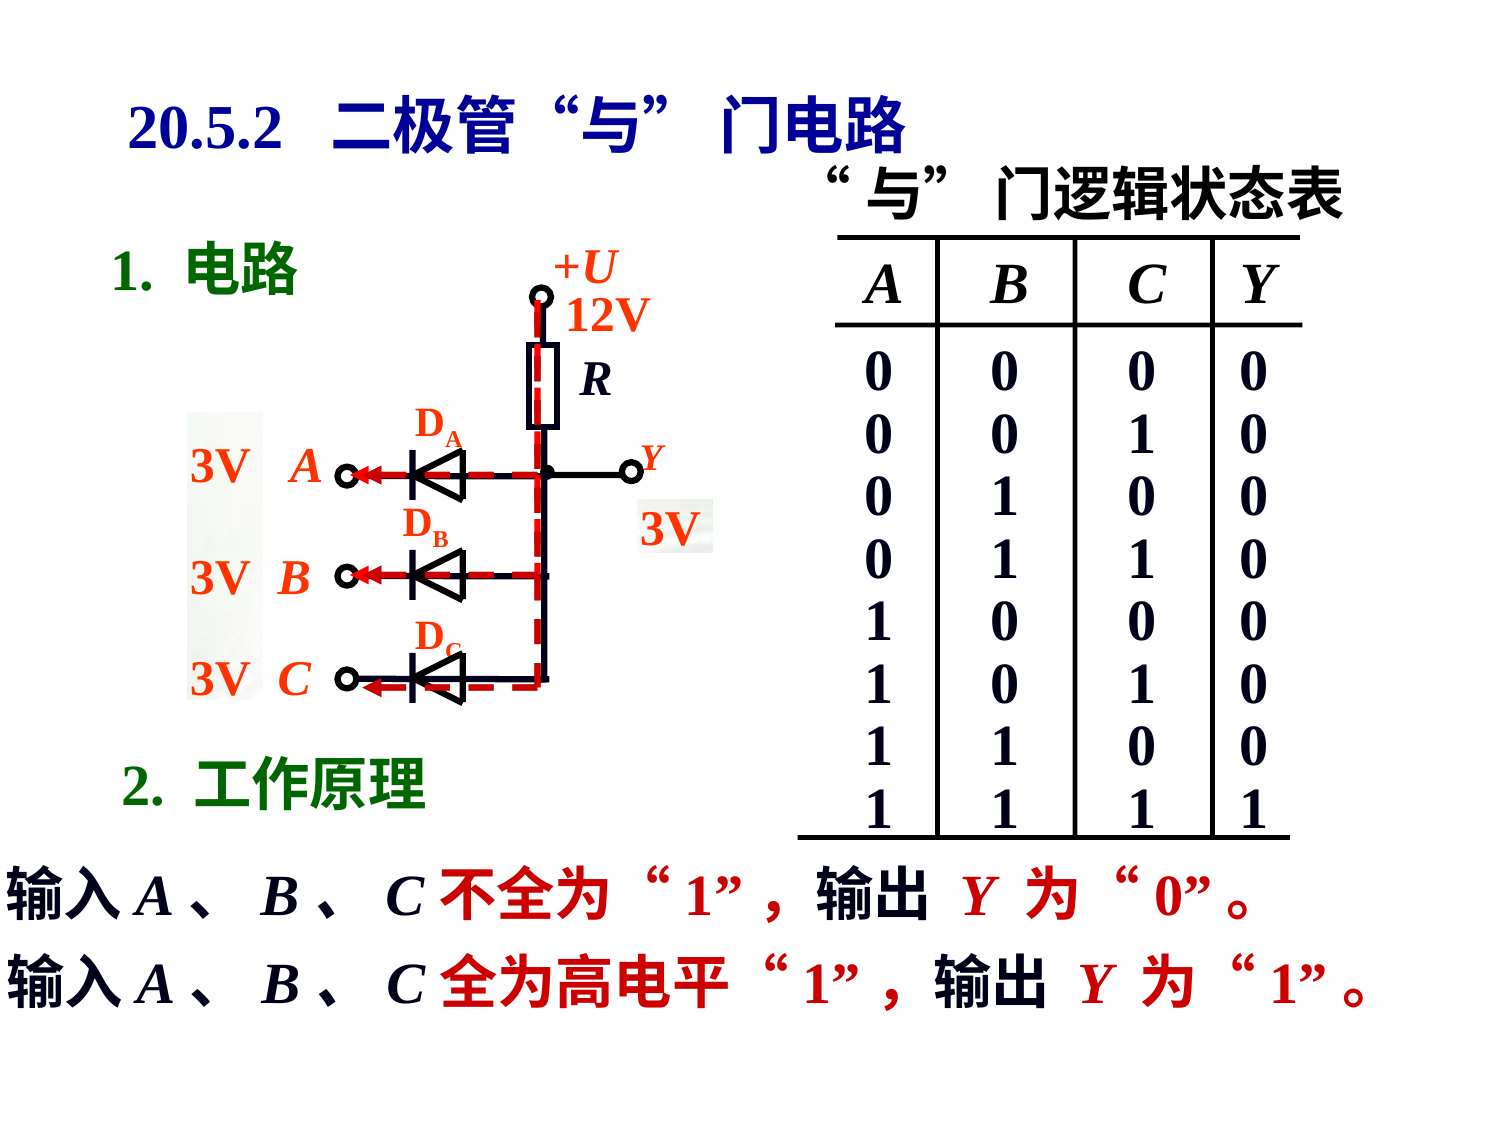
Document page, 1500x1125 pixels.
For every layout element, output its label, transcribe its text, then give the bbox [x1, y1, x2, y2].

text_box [262, 237, 747, 777]
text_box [362, 312, 538, 688]
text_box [849, 838, 1300, 848]
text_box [174, 412, 275, 712]
subtitle 20.5.2 二极管“与” 门电路 [112, 87, 938, 176]
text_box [799, 149, 1325, 838]
text_box 输入A、B、C不全为“1”，输出 Y 为“0”。 [0, 849, 1300, 935]
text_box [350, 299, 538, 575]
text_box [624, 487, 725, 562]
text_box 2. 工作原理 [106, 739, 442, 825]
text_box 1. 电路 [81, 224, 315, 310]
text_box 输入A、B、C全为高电平“1”，输出 Y 为“1”。 [0, 937, 1416, 1023]
